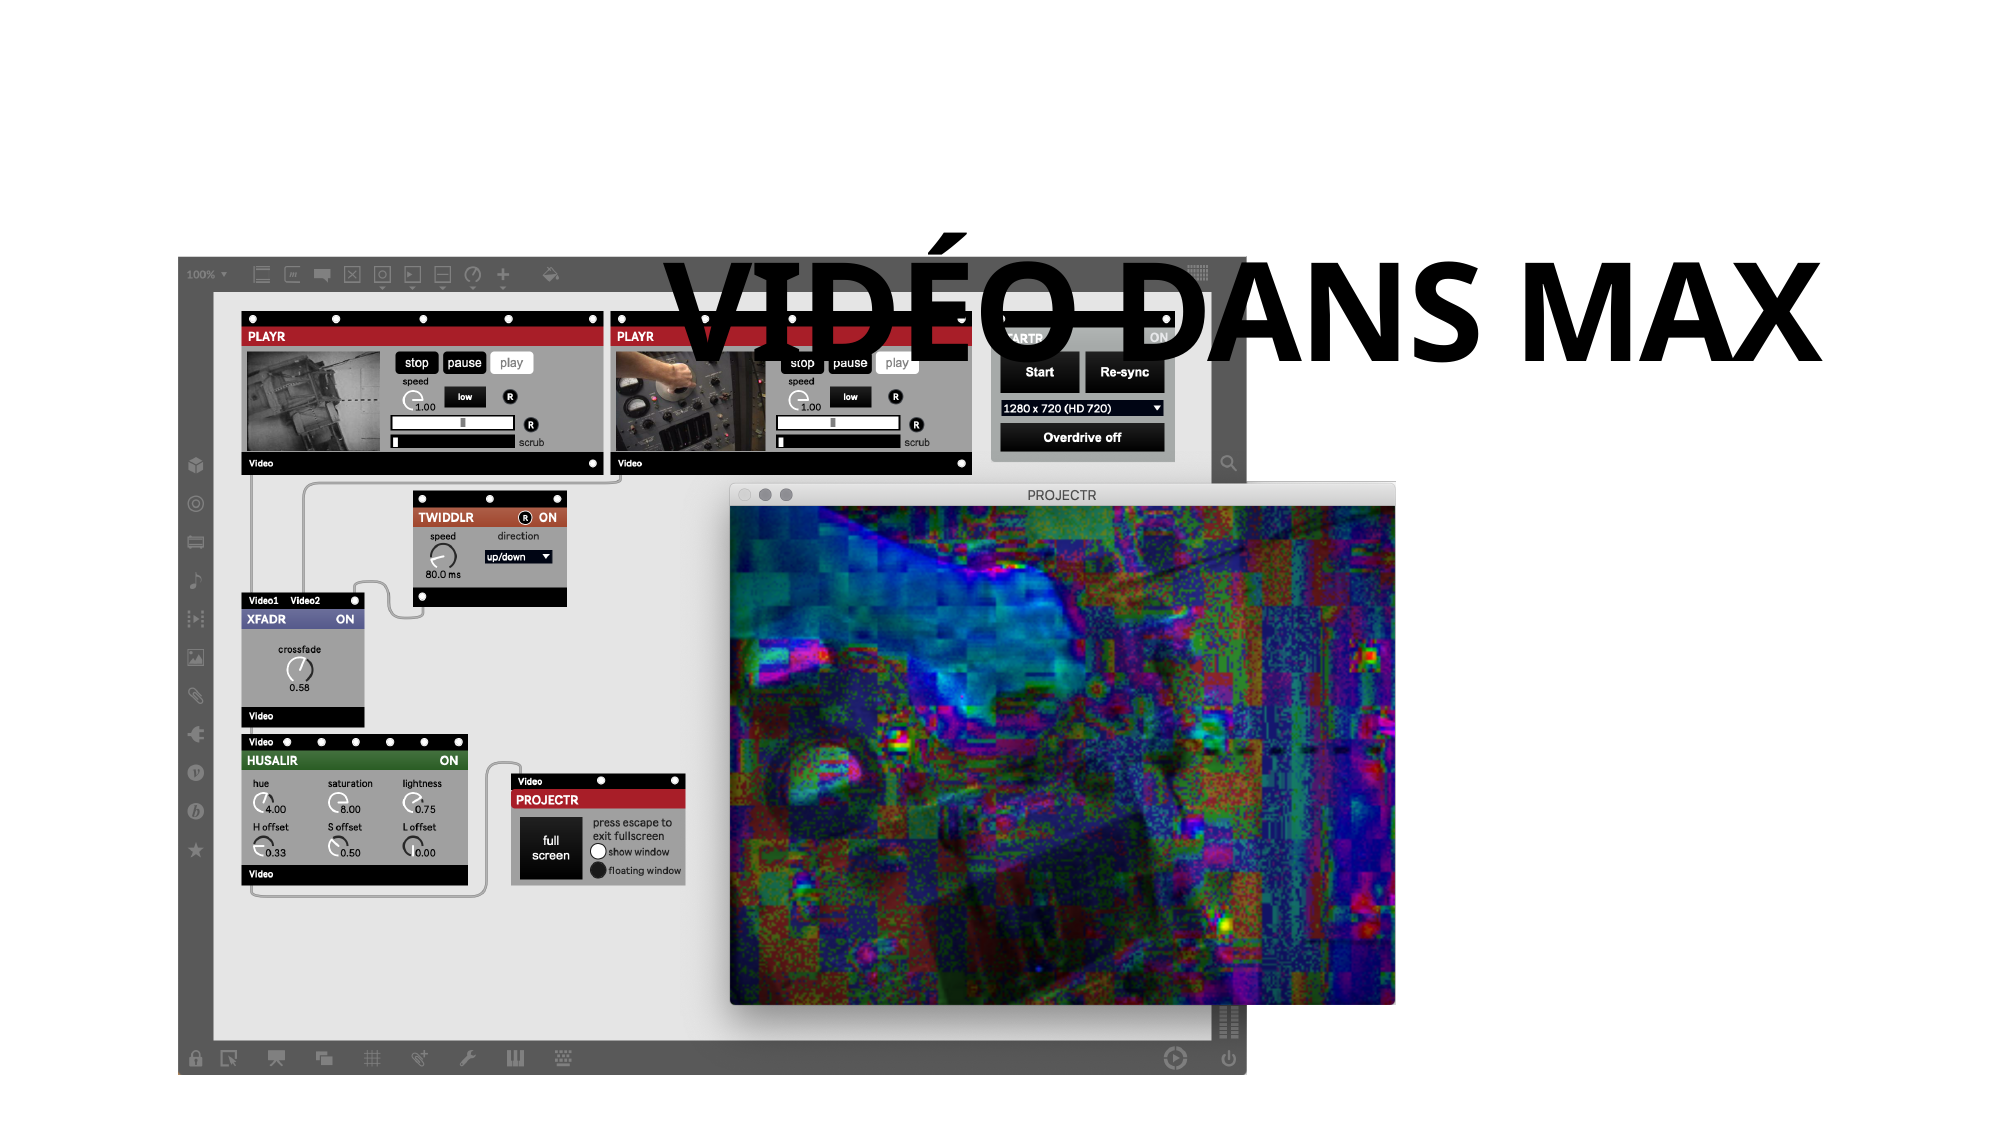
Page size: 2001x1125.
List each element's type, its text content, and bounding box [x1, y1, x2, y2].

picture [178, 256, 1396, 1075]
title VIDÉO DANS MAX [637, 74, 1839, 399]
